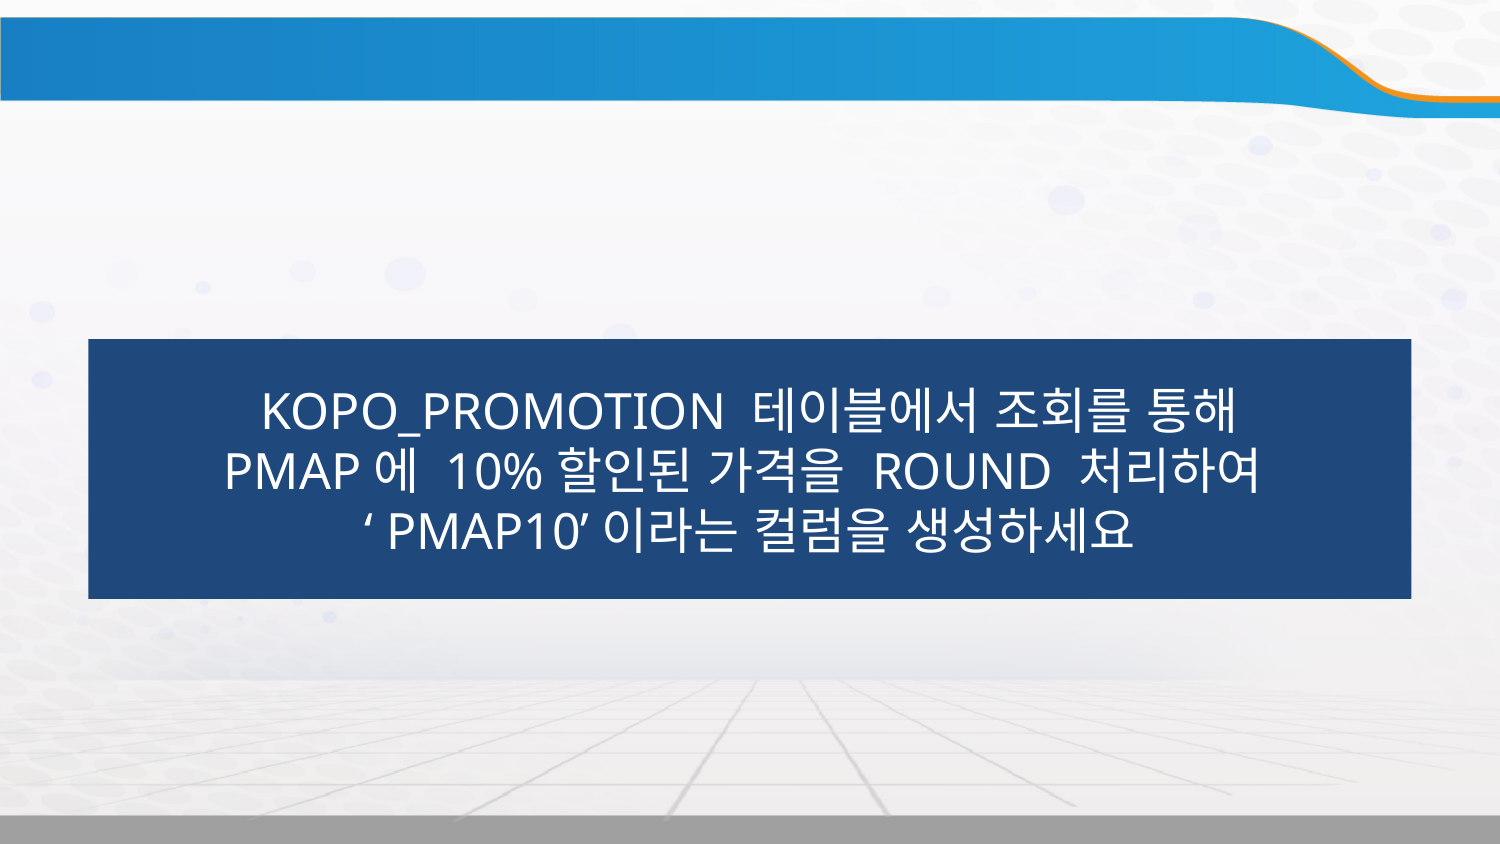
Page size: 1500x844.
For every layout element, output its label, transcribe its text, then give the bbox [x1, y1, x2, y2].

picture [0, 0, 1500, 844]
text_box KOPO_PROMOTION 테이블에서 조회를 통해 PMAP에 10%할인된 가격을 ROUND 처리하여 ‘ PMAP10’이라는 컬럼을 생성하세요 [88, 339, 1412, 599]
